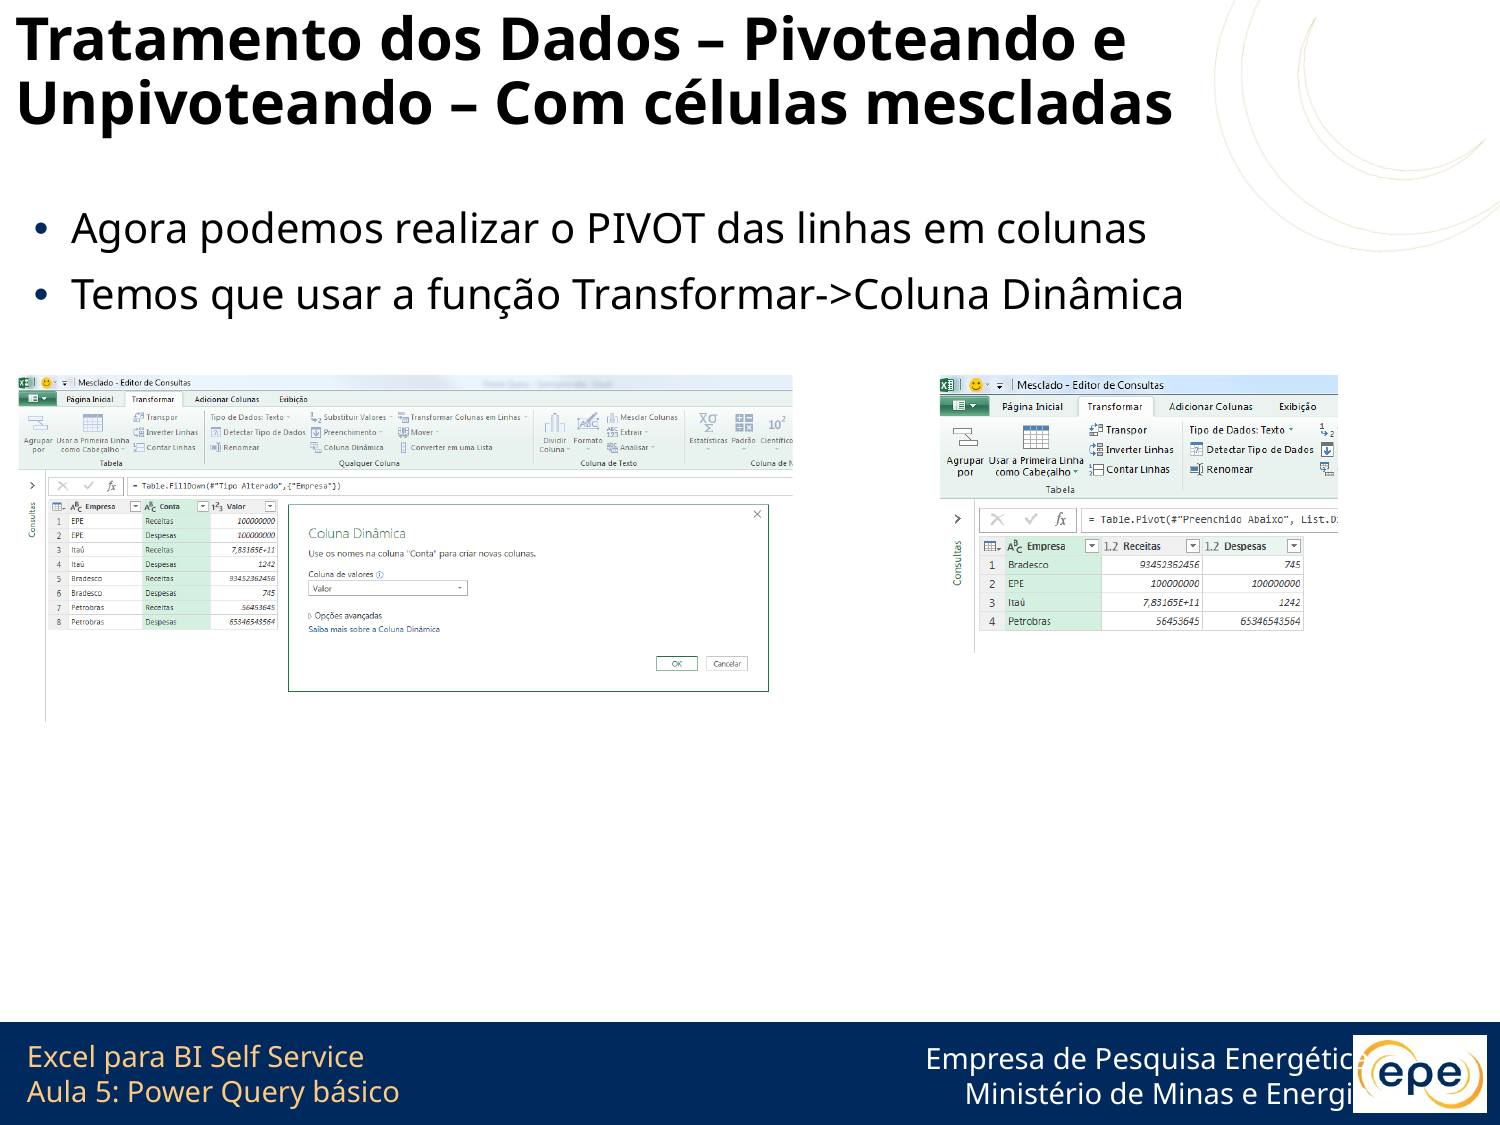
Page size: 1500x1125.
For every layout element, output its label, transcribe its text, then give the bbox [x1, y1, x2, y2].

picture [939, 375, 1338, 653]
picture [18, 375, 793, 722]
list Agora podemos realizar o PIVOT das linhas em colunas Temos que usar a função Transformar->Coluna Dinâmica [18, 129, 1486, 449]
title Tratamento dos Dados – Pivoteando e Unpivoteando – Com células mescladas [0, 0, 1459, 146]
picture [1353, 1035, 1487, 1113]
